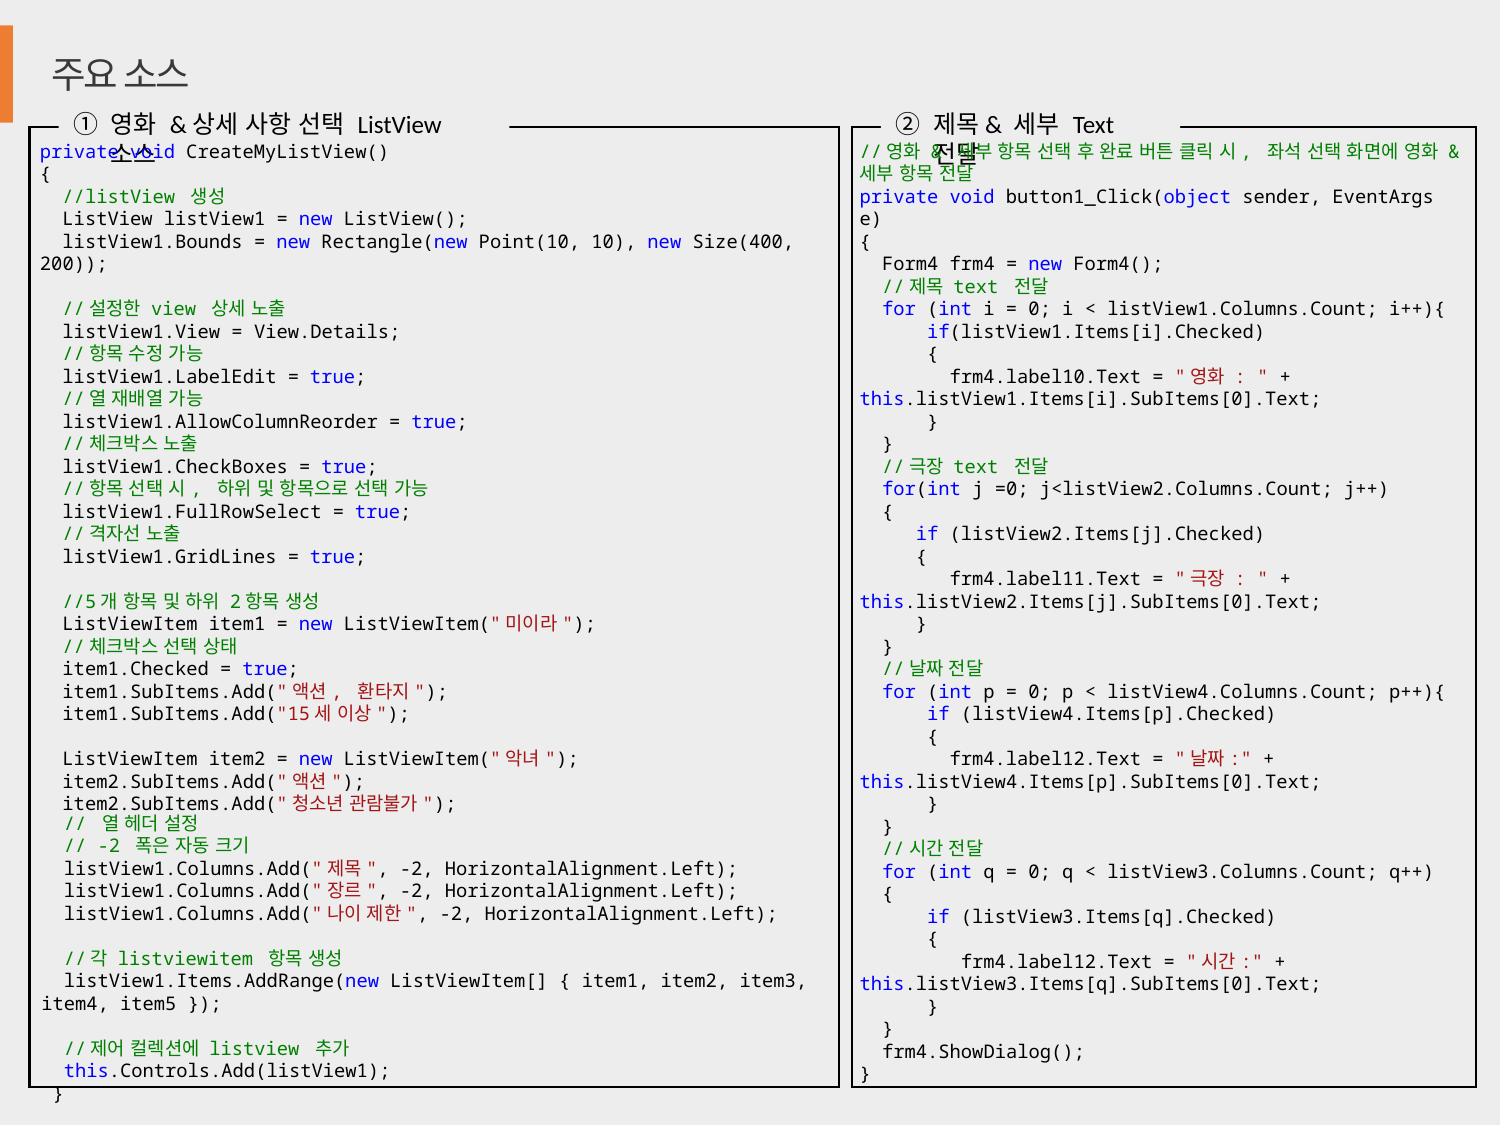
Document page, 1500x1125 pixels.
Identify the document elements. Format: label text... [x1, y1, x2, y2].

text_box 주요 소스 [36, 43, 206, 101]
text_box [0, 24, 14, 124]
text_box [29, 101, 840, 132]
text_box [851, 101, 1476, 1087]
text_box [25, 132, 855, 1092]
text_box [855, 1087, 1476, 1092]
